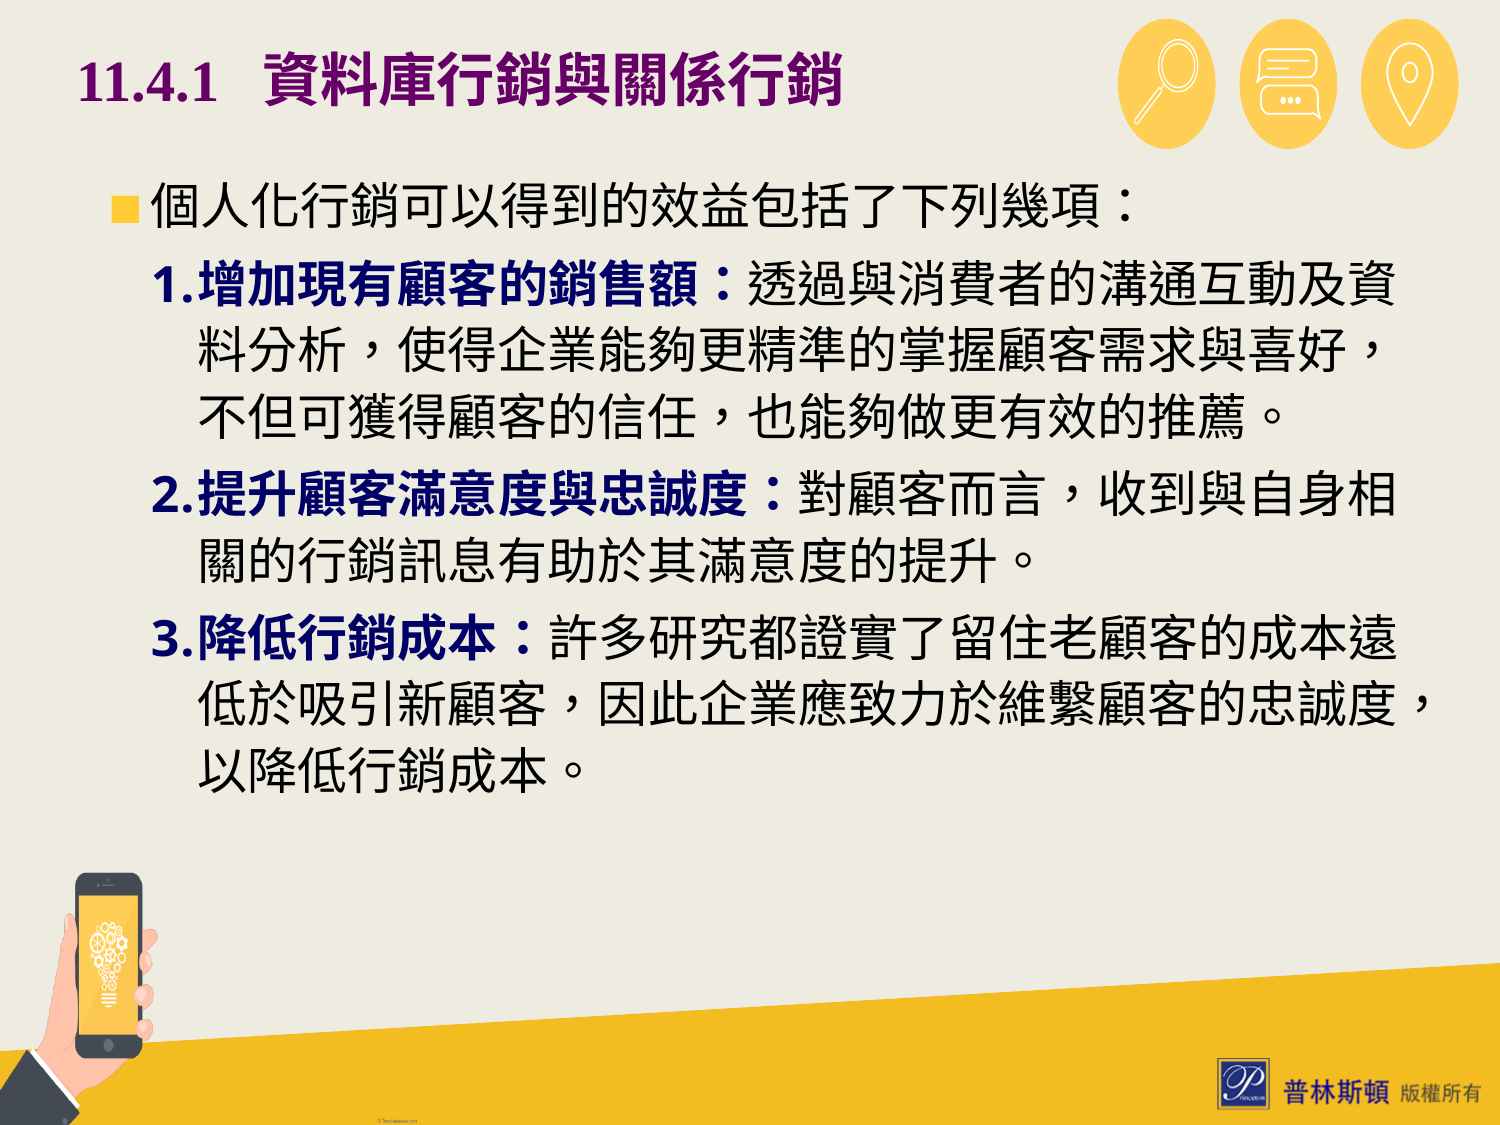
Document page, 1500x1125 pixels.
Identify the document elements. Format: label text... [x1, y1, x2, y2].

list 個人化行銷可以得到的效益包括了下列幾項： 增加現有顧客的銷售額：透過與消費者的溝通互動及資料分析，使得企業能夠更精準的掌握顧客需求與喜好，不但可獲得顧客的信任，也能夠做更有效的推薦。 提升顧客滿意度與忠誠度：對顧客而言，收到與自身相關的行銷訊息有助於其滿意度的提升。 降低行銷成本：許多研究都證實了留住老顧客的成本遠低於吸引新顧客，因此企業應致力於維繫顧客的忠誠度，以降低行銷成本。 [76, 160, 1459, 1059]
title 11.4.1 資料庫行銷與關係行銷 [76, 19, 1459, 114]
picture [1217, 1058, 1500, 1125]
picture [103, 187, 139, 223]
picture [0, 810, 420, 1125]
